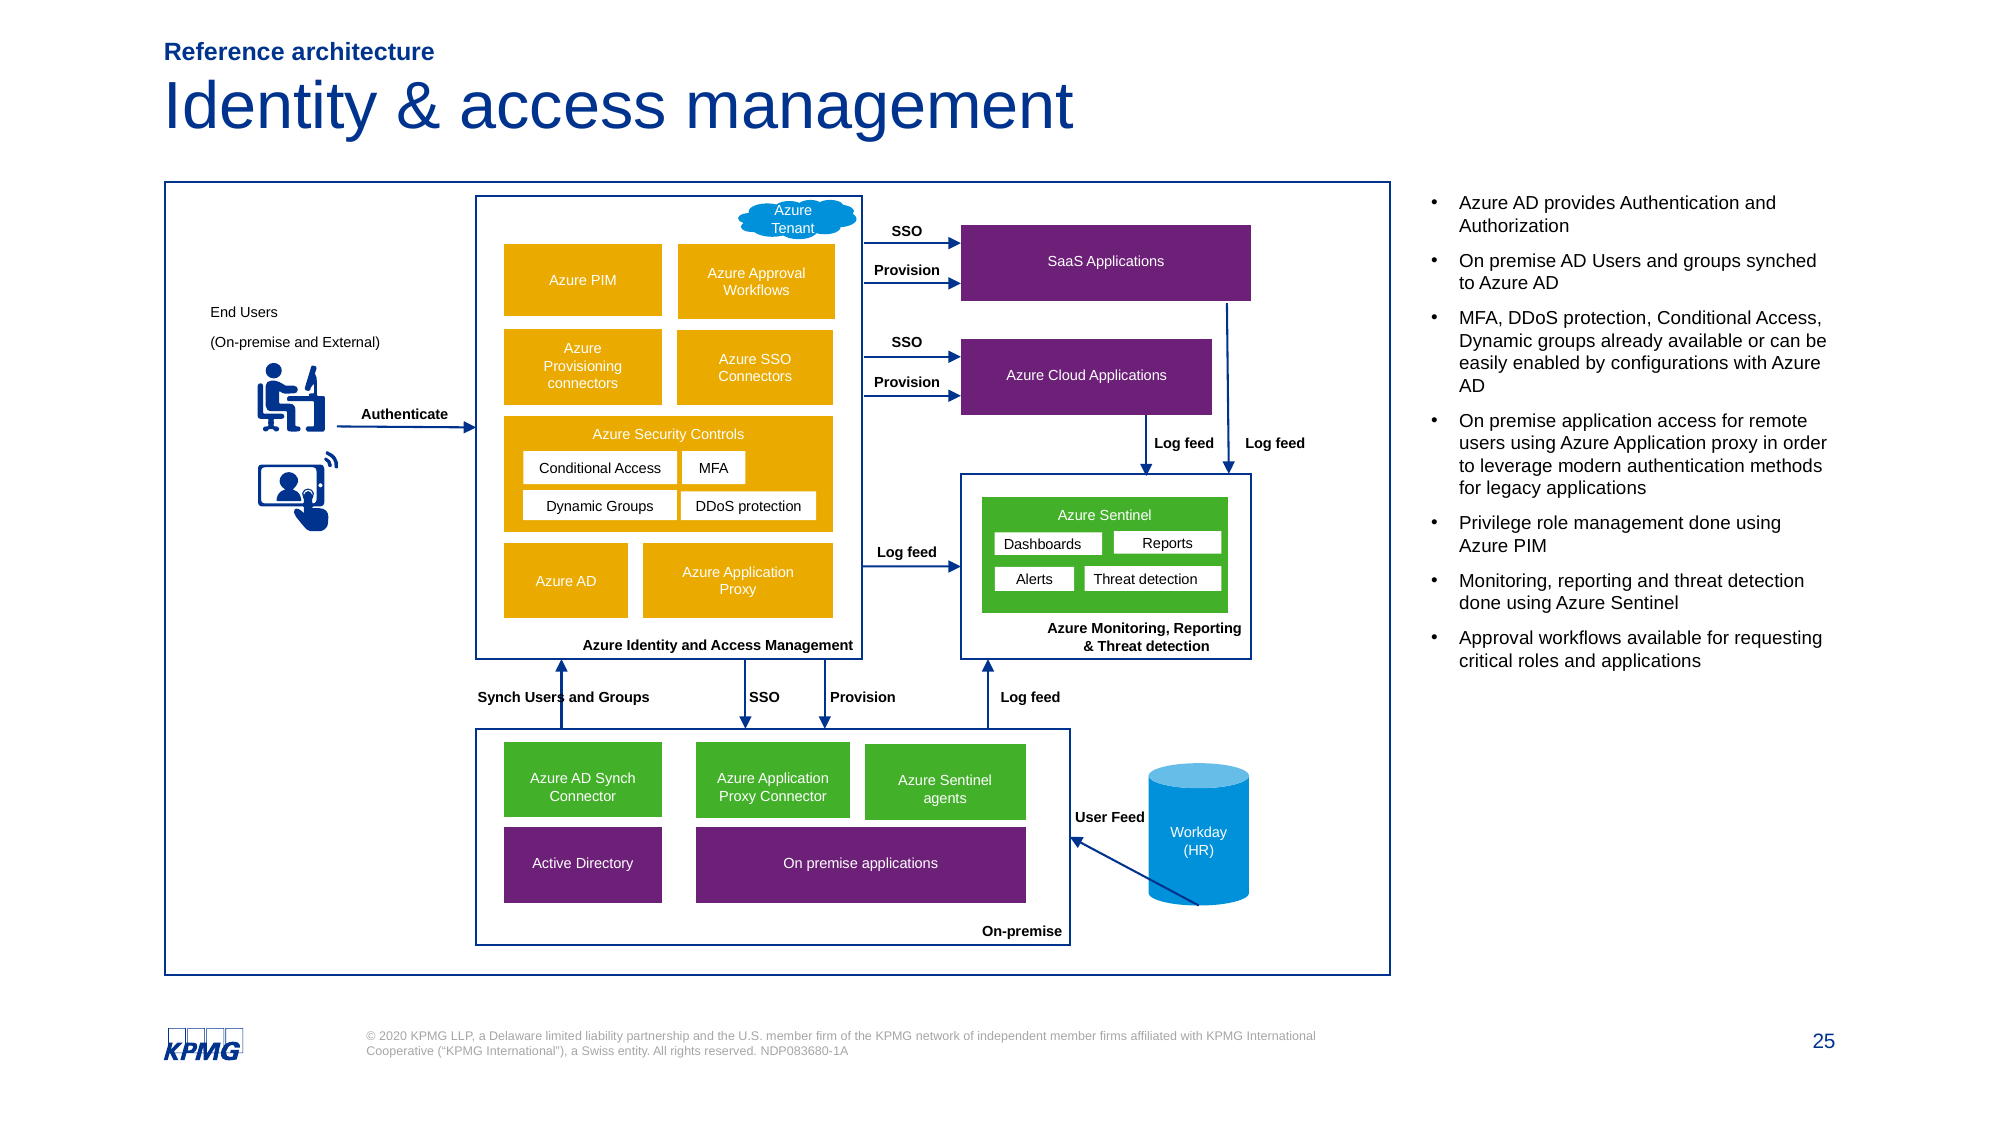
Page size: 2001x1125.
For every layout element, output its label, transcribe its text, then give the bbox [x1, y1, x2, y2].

title Identity & access management [163, 70, 1837, 159]
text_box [165, 181, 1390, 975]
text_box Azure AD provides Authentication and Authorization On premise AD Users and groups synched to Azure AD MFA, DDoS protection, Conditional Access, Dynamic groups already available or can be easily enabled by configurations with Azure AD On premise application access for remote users using Azure Application proxy in order to leverage modern authentication methods for legacy applications Privilege role management done using Azure PIM Monitoring, reporting and threat detection done using Azure Sentinel Approval workflows available for requesting critical roles and applications [1421, 181, 1840, 975]
list Reference architecture [163, 37, 1837, 66]
